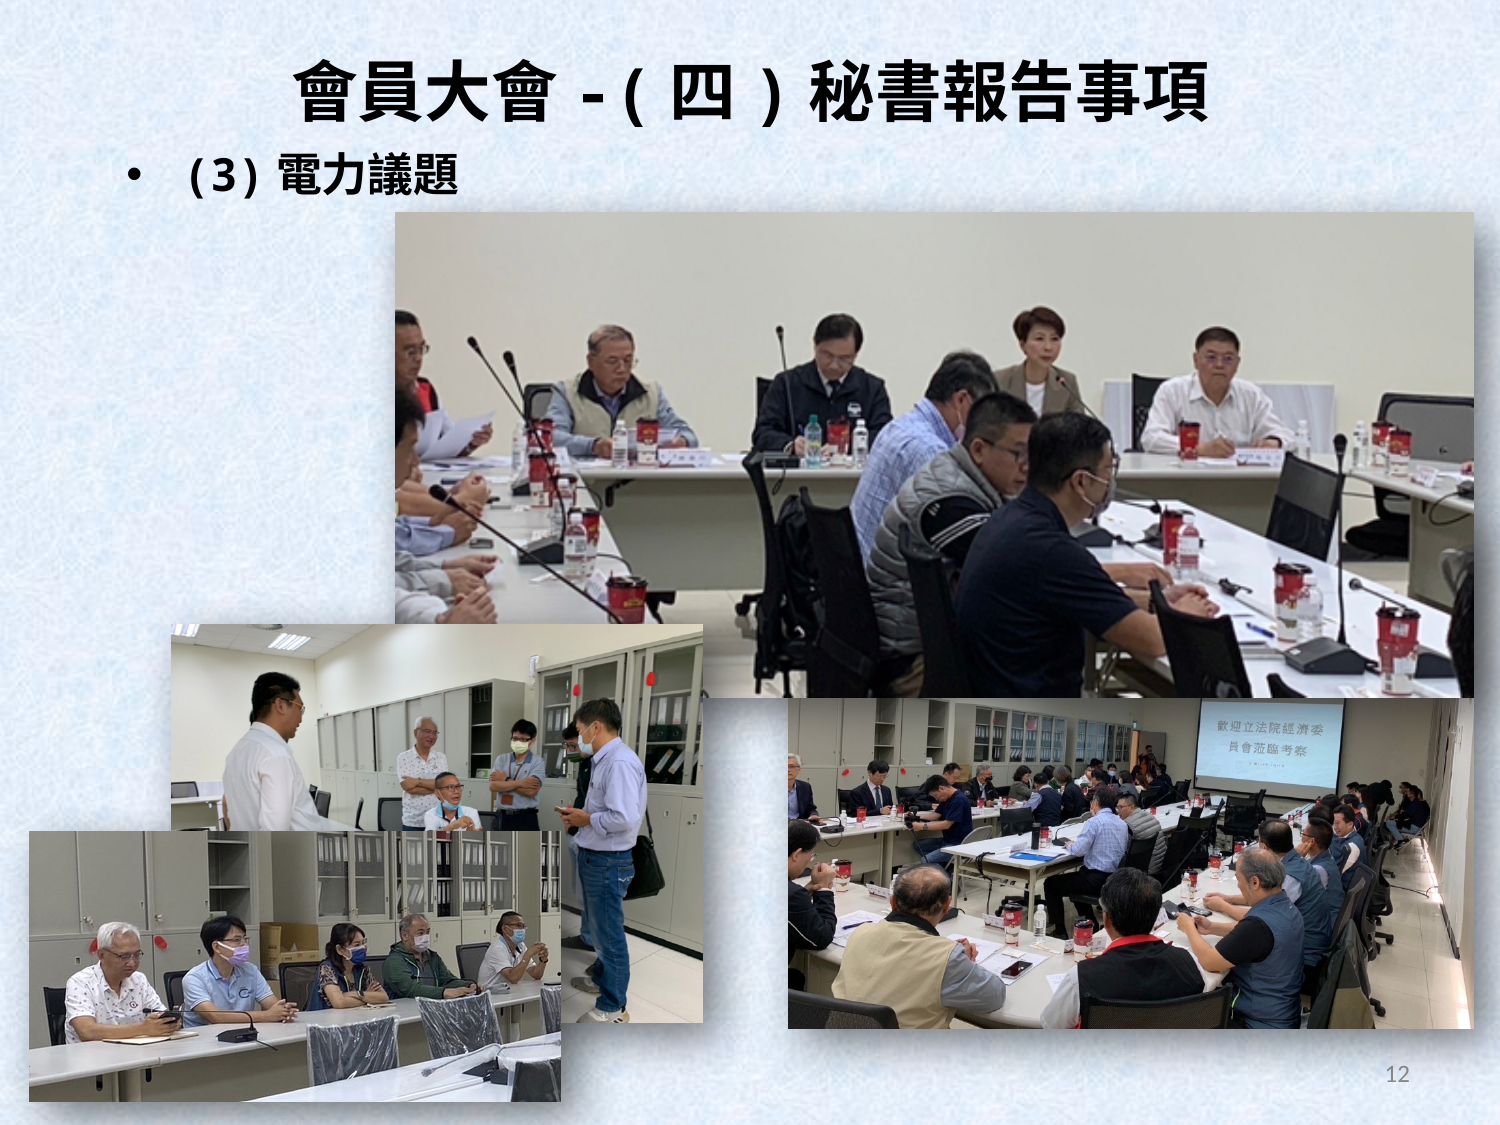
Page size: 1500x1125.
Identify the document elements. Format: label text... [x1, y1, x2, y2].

slide_number 12 [1074, 1042, 1425, 1103]
text_box (3)電力議題 [111, 138, 1424, 209]
picture [0, 0, 1500, 1125]
text_box 會員大會-(四)秘書報告事項 [41, 42, 1459, 138]
